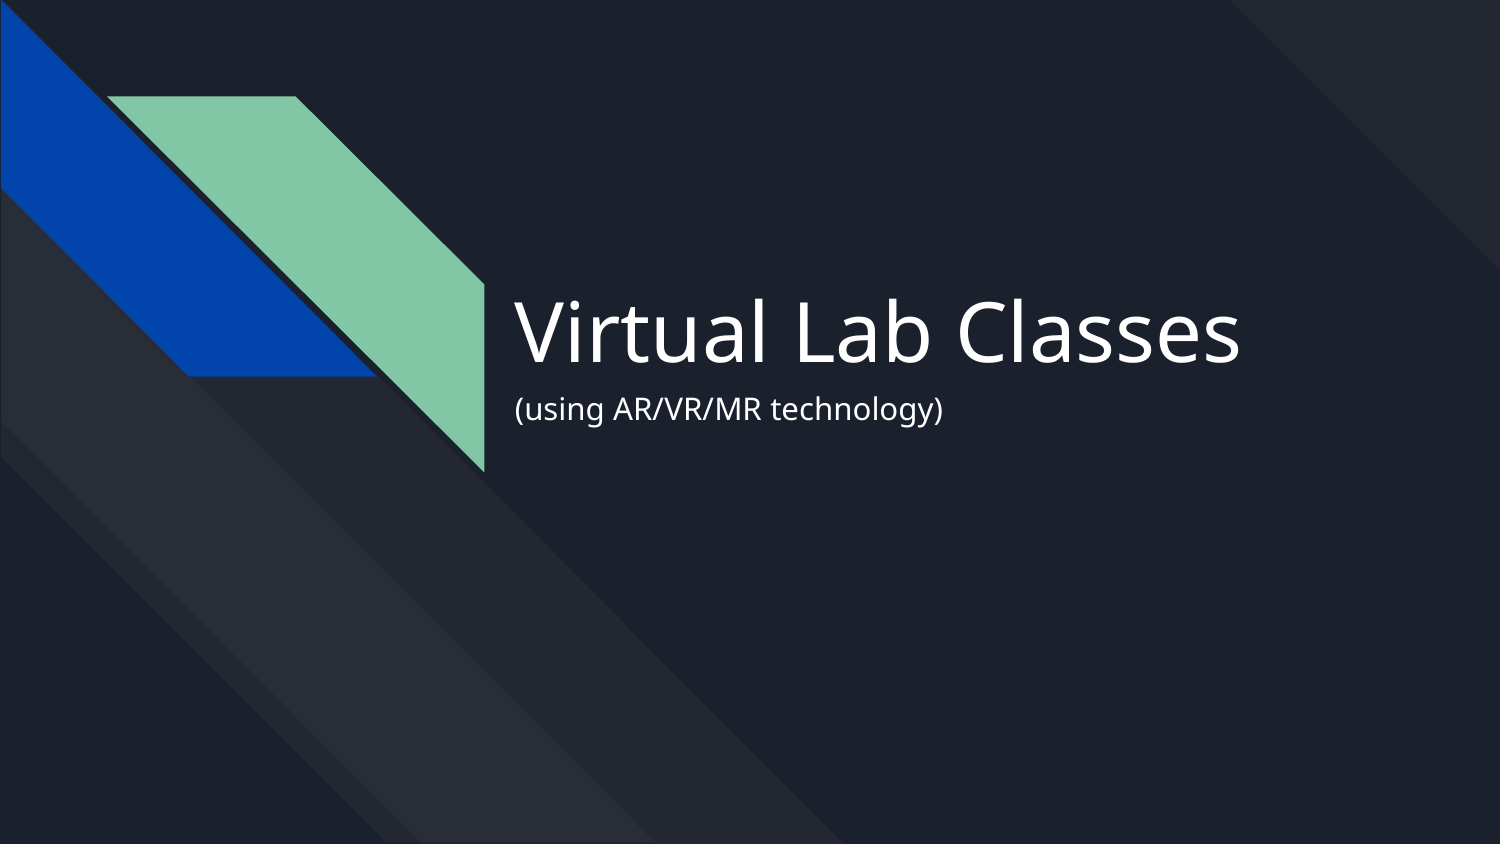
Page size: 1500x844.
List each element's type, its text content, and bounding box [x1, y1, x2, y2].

title Virtual Lab Classes (using AR/VR/MR technology) [499, 258, 1404, 518]
